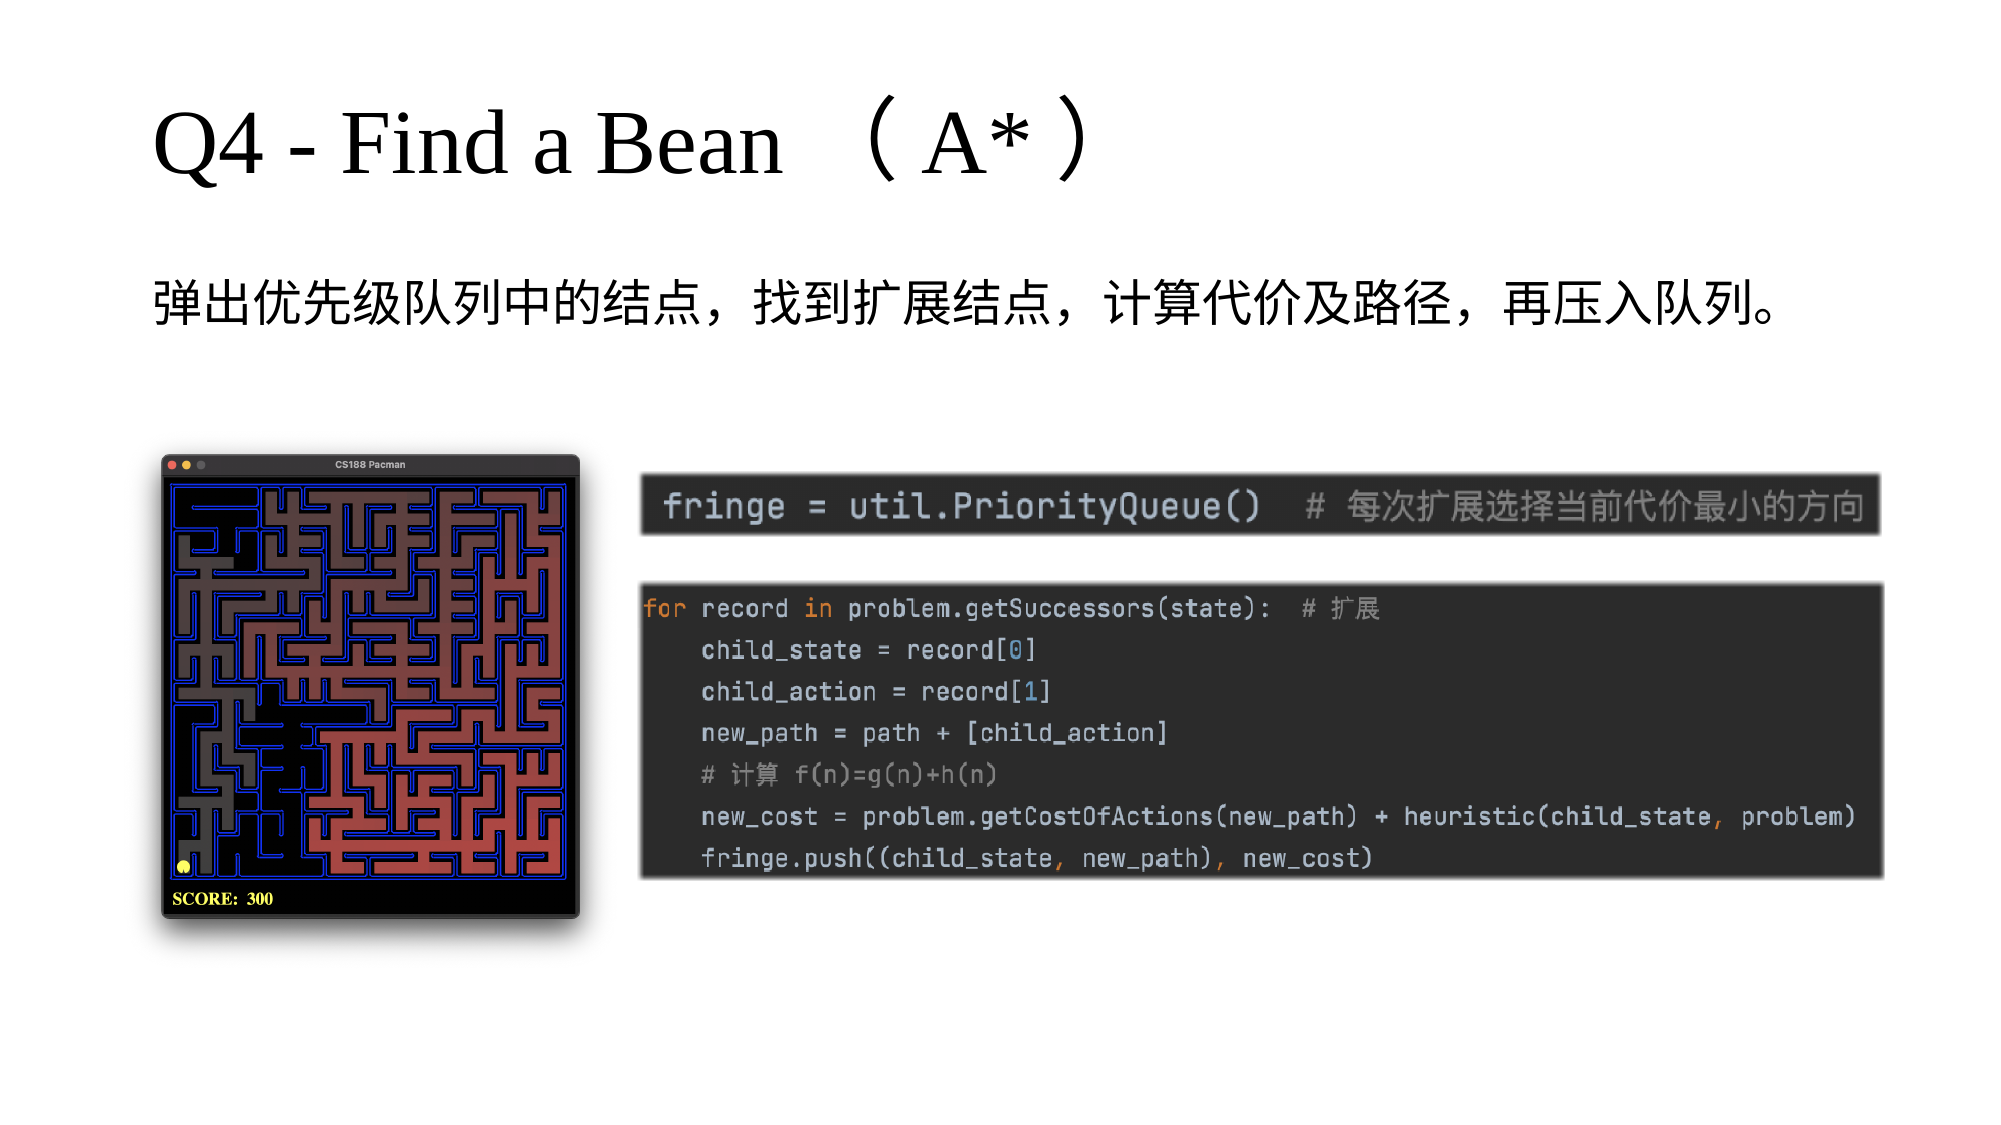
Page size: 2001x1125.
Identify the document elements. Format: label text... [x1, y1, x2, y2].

picture [637, 471, 1882, 537]
picture [121, 427, 620, 972]
picture [637, 580, 1885, 881]
list 弹出优先级队列中的结点，找到扩展结点，计算代价及路径，再压入队列。 [137, 270, 1863, 388]
title Q4 - Find a Bean（A*） [137, 47, 1863, 201]
